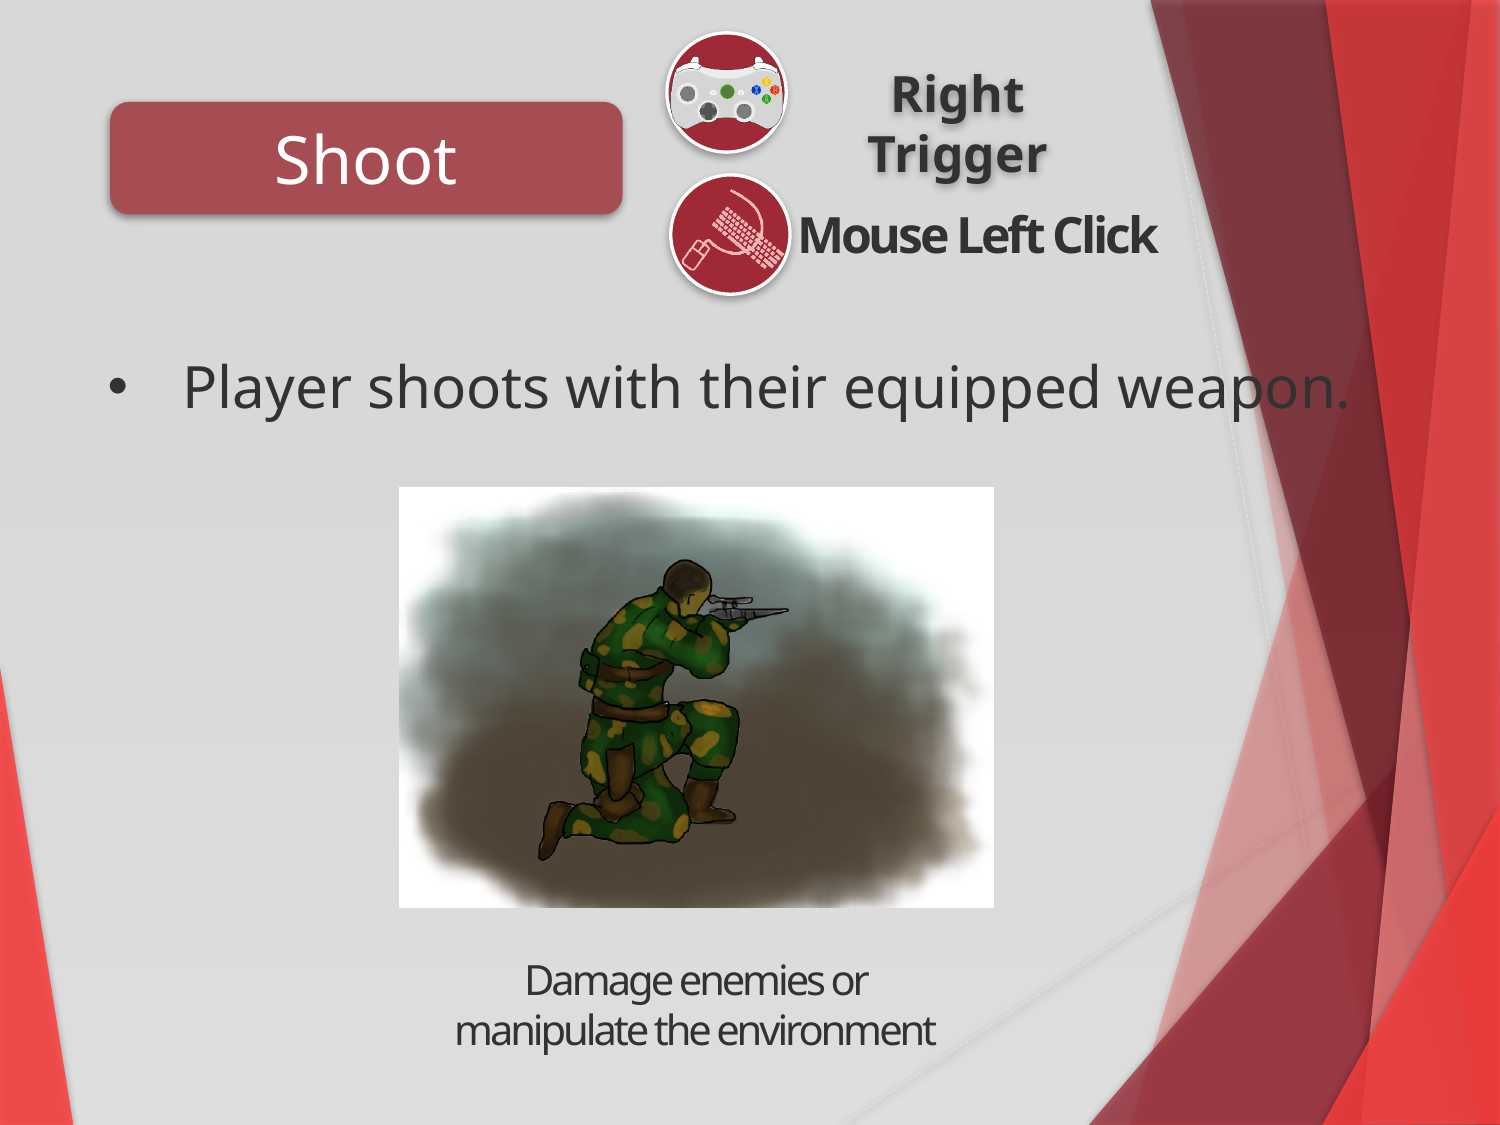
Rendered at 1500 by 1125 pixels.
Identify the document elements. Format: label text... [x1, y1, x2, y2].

text_box Damage enemies or manipulate the environment [424, 946, 967, 1061]
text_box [666, 32, 787, 153]
text_box Shoot [110, 101, 623, 215]
picture [399, 487, 994, 908]
text_box Right Trigger [789, 54, 1127, 192]
text_box Mouse Left Click [797, 196, 1174, 272]
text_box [670, 174, 791, 295]
text_box Player shoots with their equipped weapon. [92, 343, 1367, 428]
